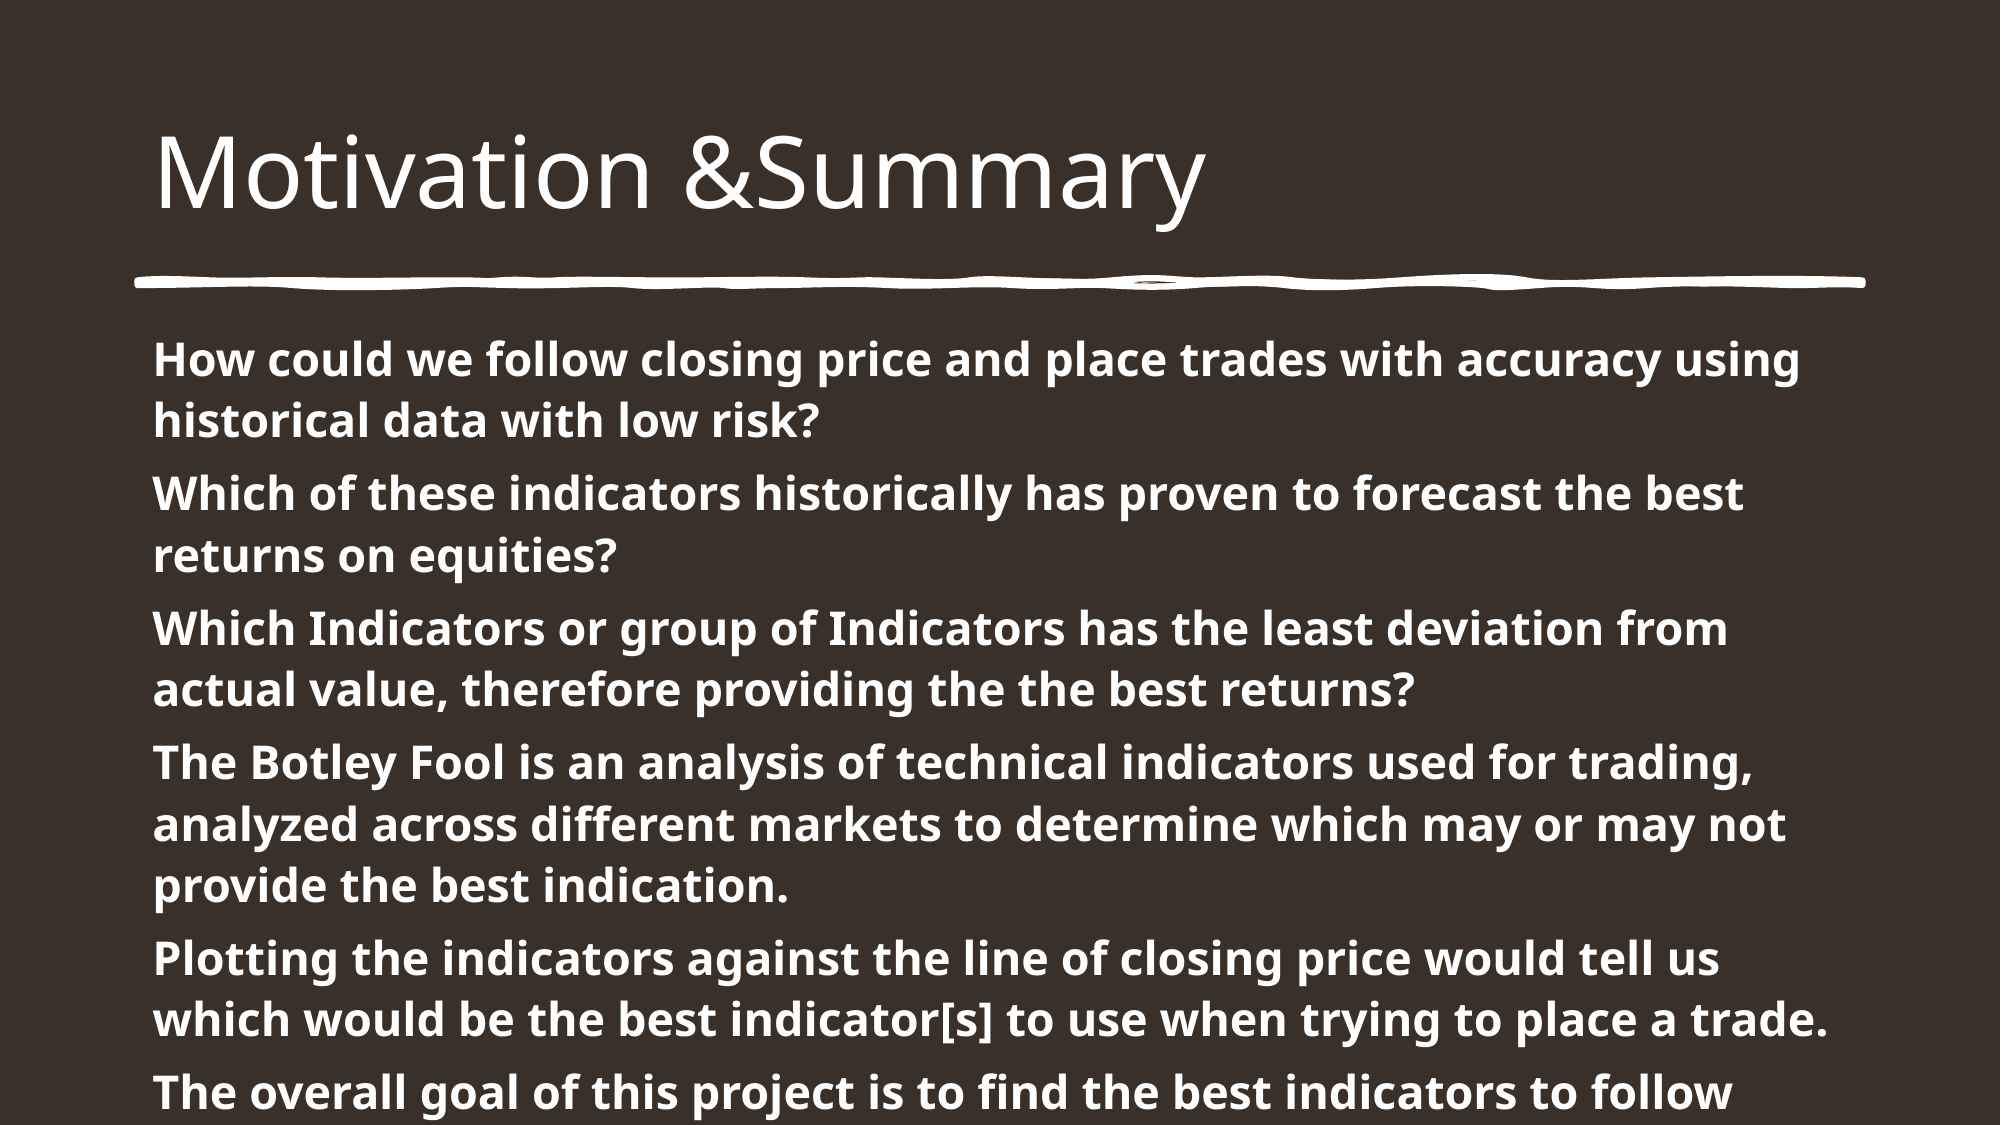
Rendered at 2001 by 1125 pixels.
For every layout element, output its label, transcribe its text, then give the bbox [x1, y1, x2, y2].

list How could we follow closing price and place trades with accuracy using historical data with low risk? Which of these indicators historically has proven to forecast the best returns on equities? Which Indicators or group of Indicators has the least deviation from actual value, therefore providing the the best returns? The Botley Fool is an analysis of technical indicators used for trading, analyzed across different markets to determine which may or may not provide the best indication. Plotting the indicators against the line of closing price would tell us which would be the best indicator[s] to use when trying to place a trade. The overall goal of this project is to find the best indicators to follow closing price. [137, 316, 1863, 1125]
title Motivation &Summary [137, 59, 1863, 278]
